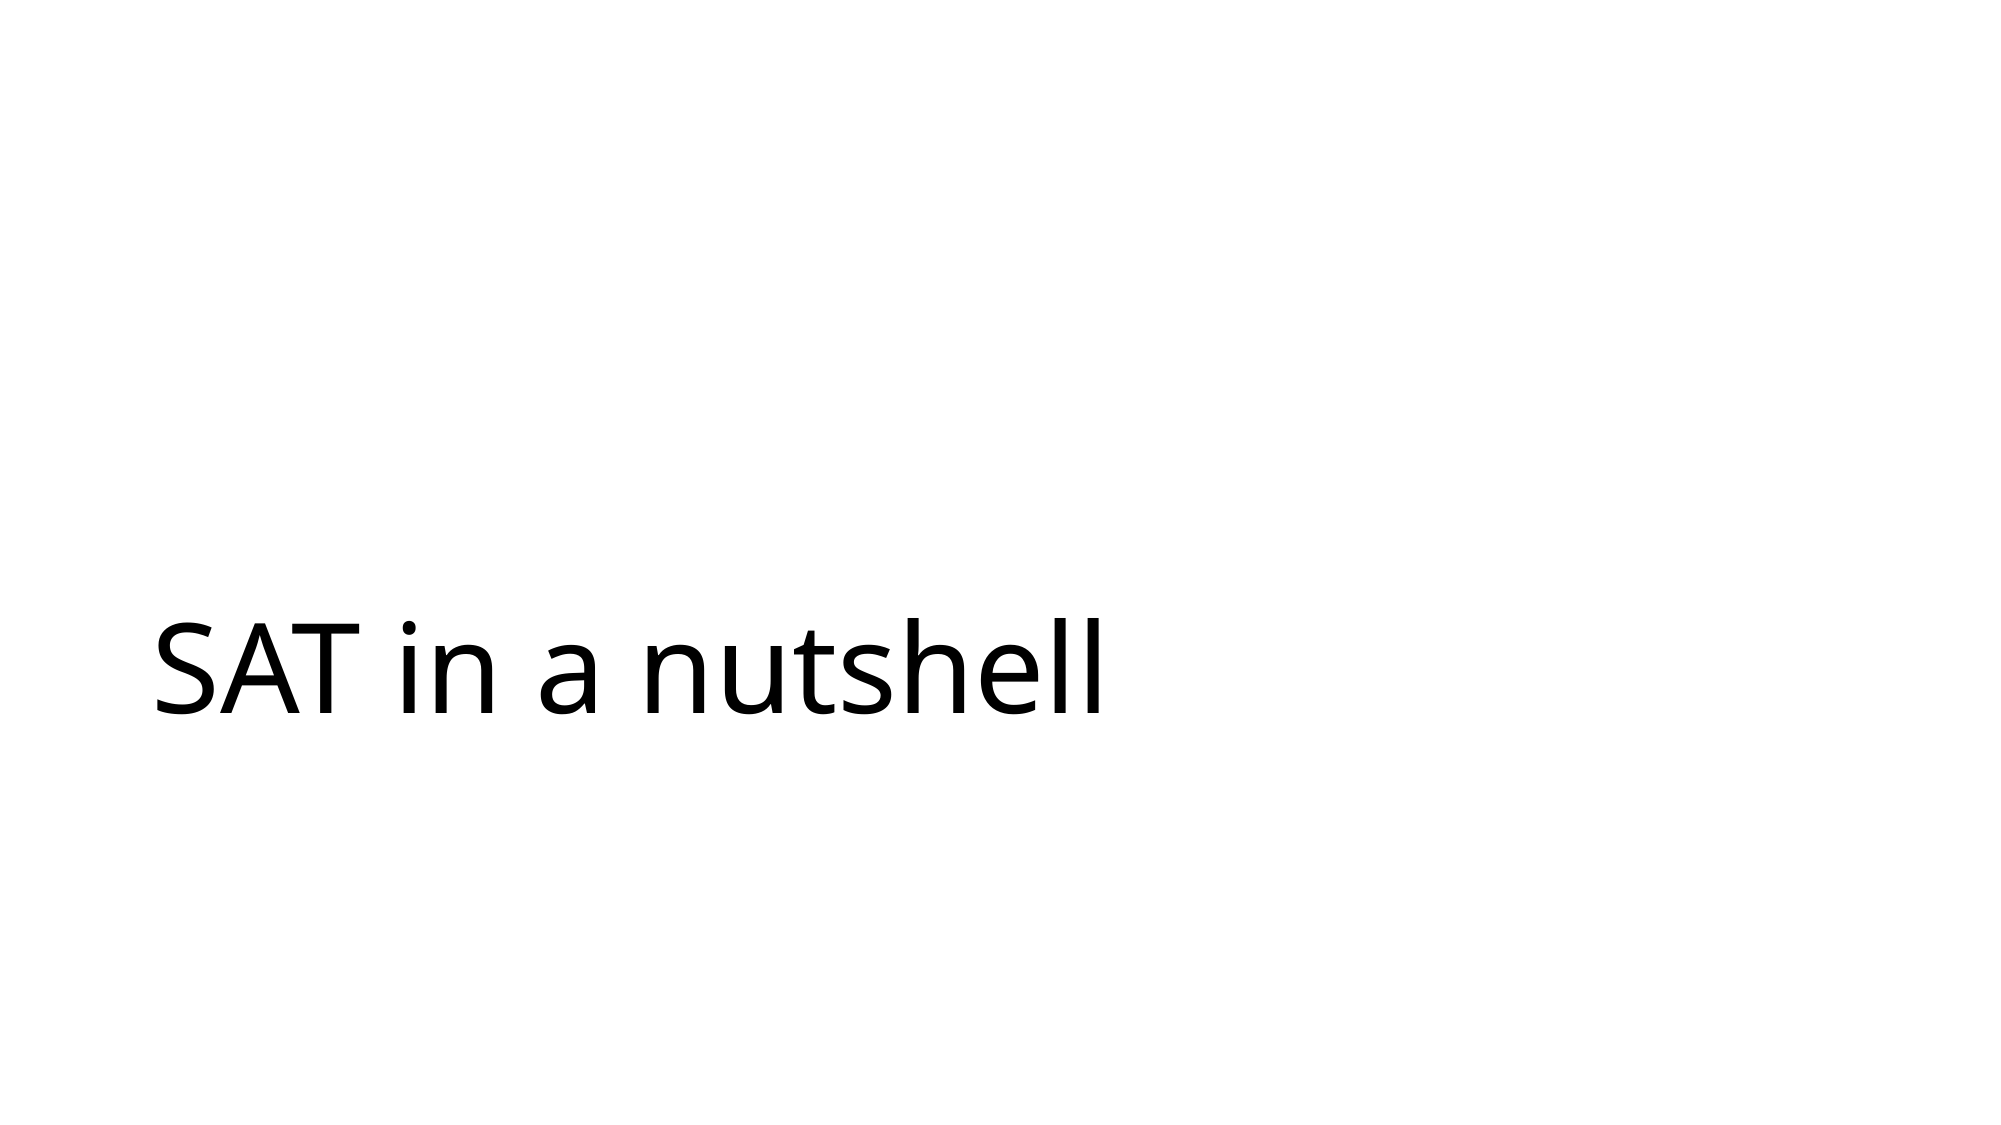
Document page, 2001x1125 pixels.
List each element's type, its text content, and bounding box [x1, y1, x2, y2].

title SAT in a nutshell [136, 280, 1862, 749]
